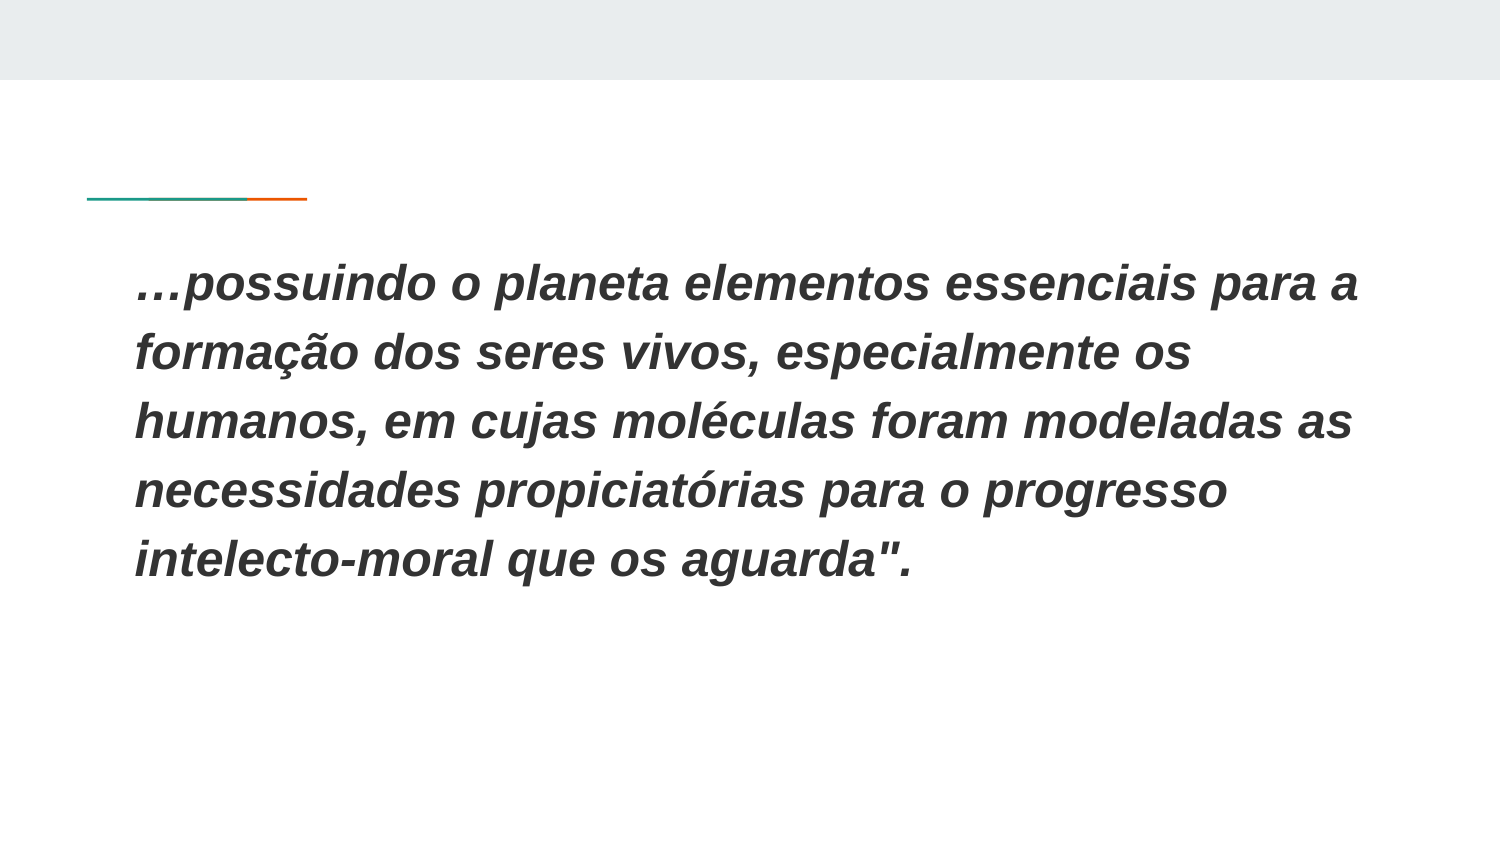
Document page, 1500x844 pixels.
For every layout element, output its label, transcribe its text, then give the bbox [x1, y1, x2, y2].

list …possuindo o planeta elementos essenciais para a formação dos seres vivos, especialmente os humanos, em cujas moléculas foram modeladas as necessidades propiciatórias para o progresso intelecto-moral que os aguarda". [119, 226, 1381, 712]
